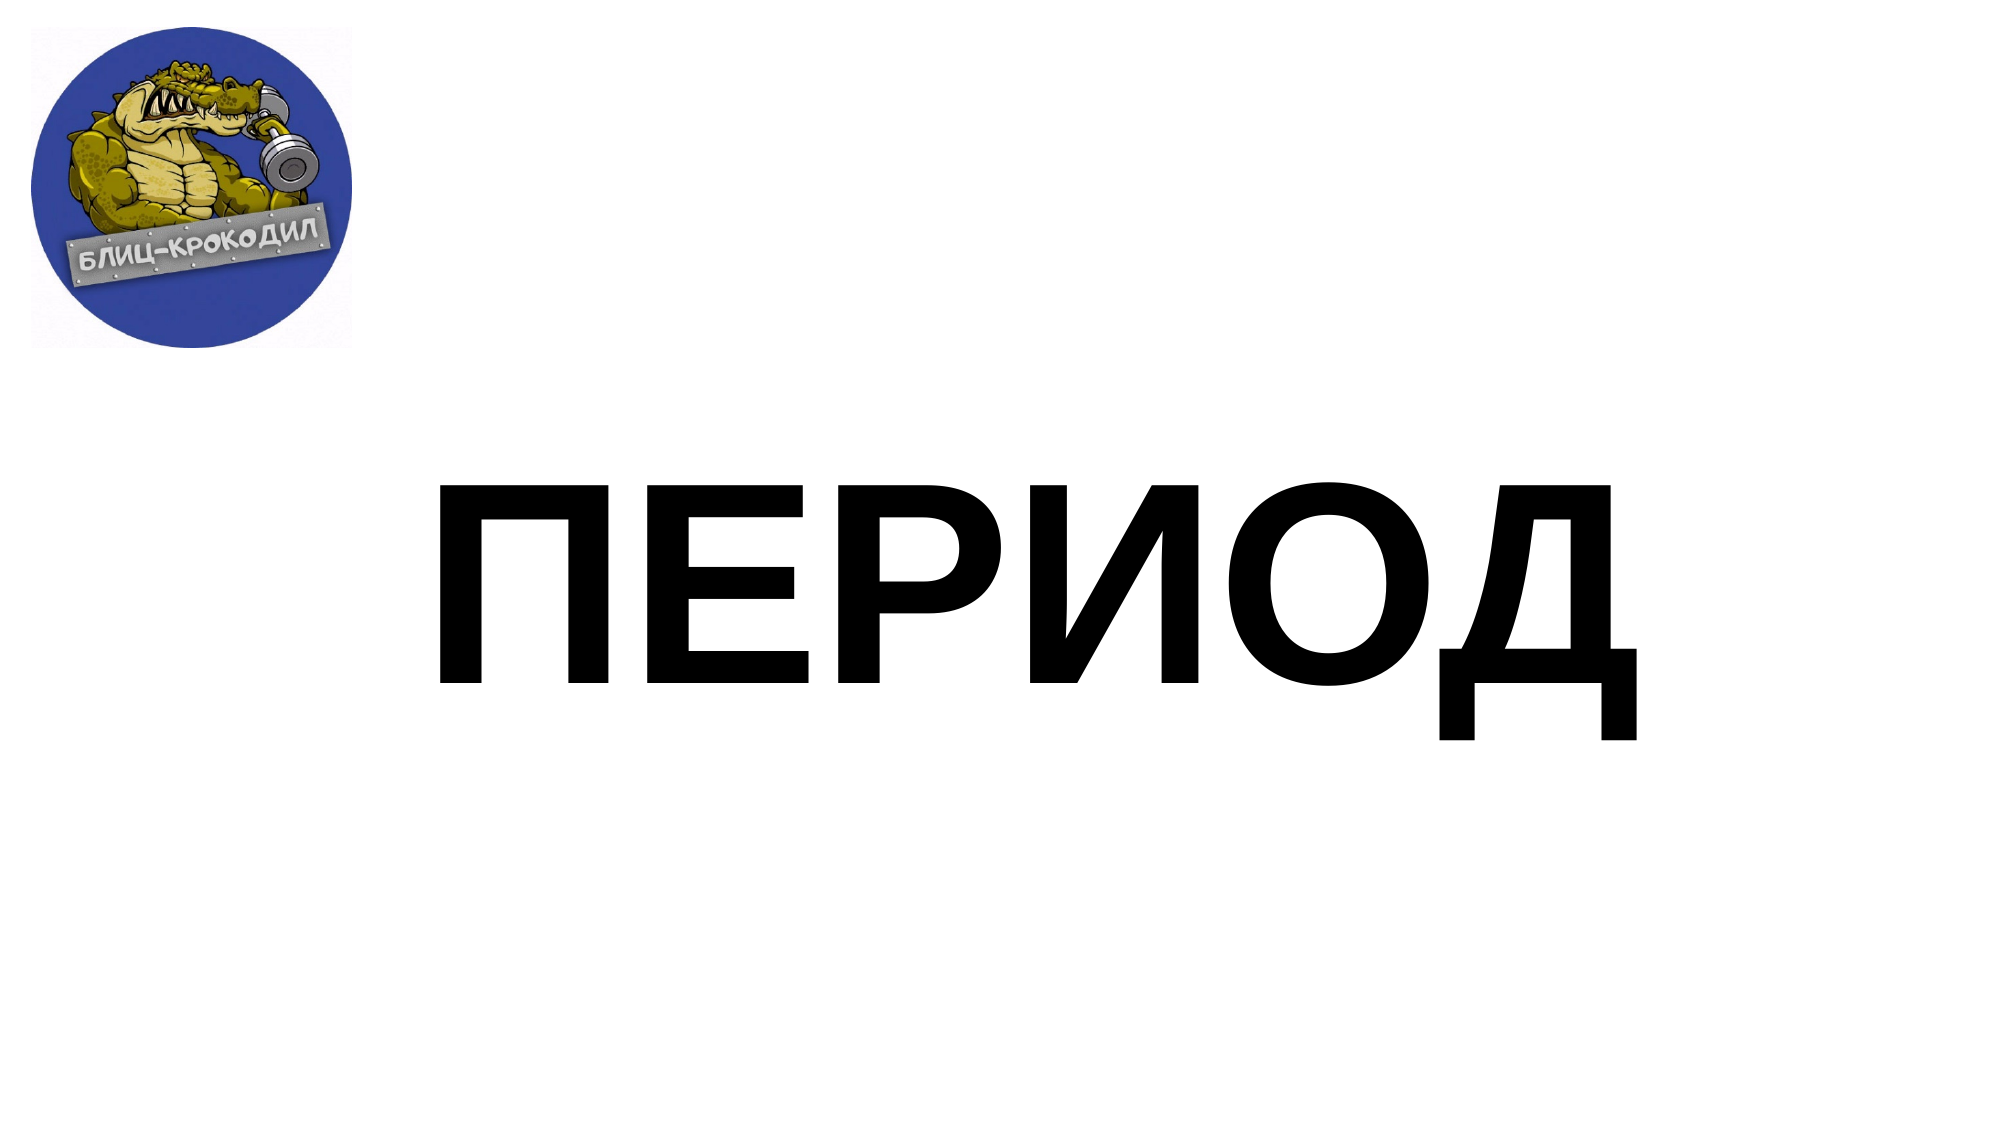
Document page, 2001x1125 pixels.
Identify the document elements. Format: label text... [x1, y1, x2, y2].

picture [31, 27, 352, 348]
title ПЕРИОД [282, 361, 1783, 754]
